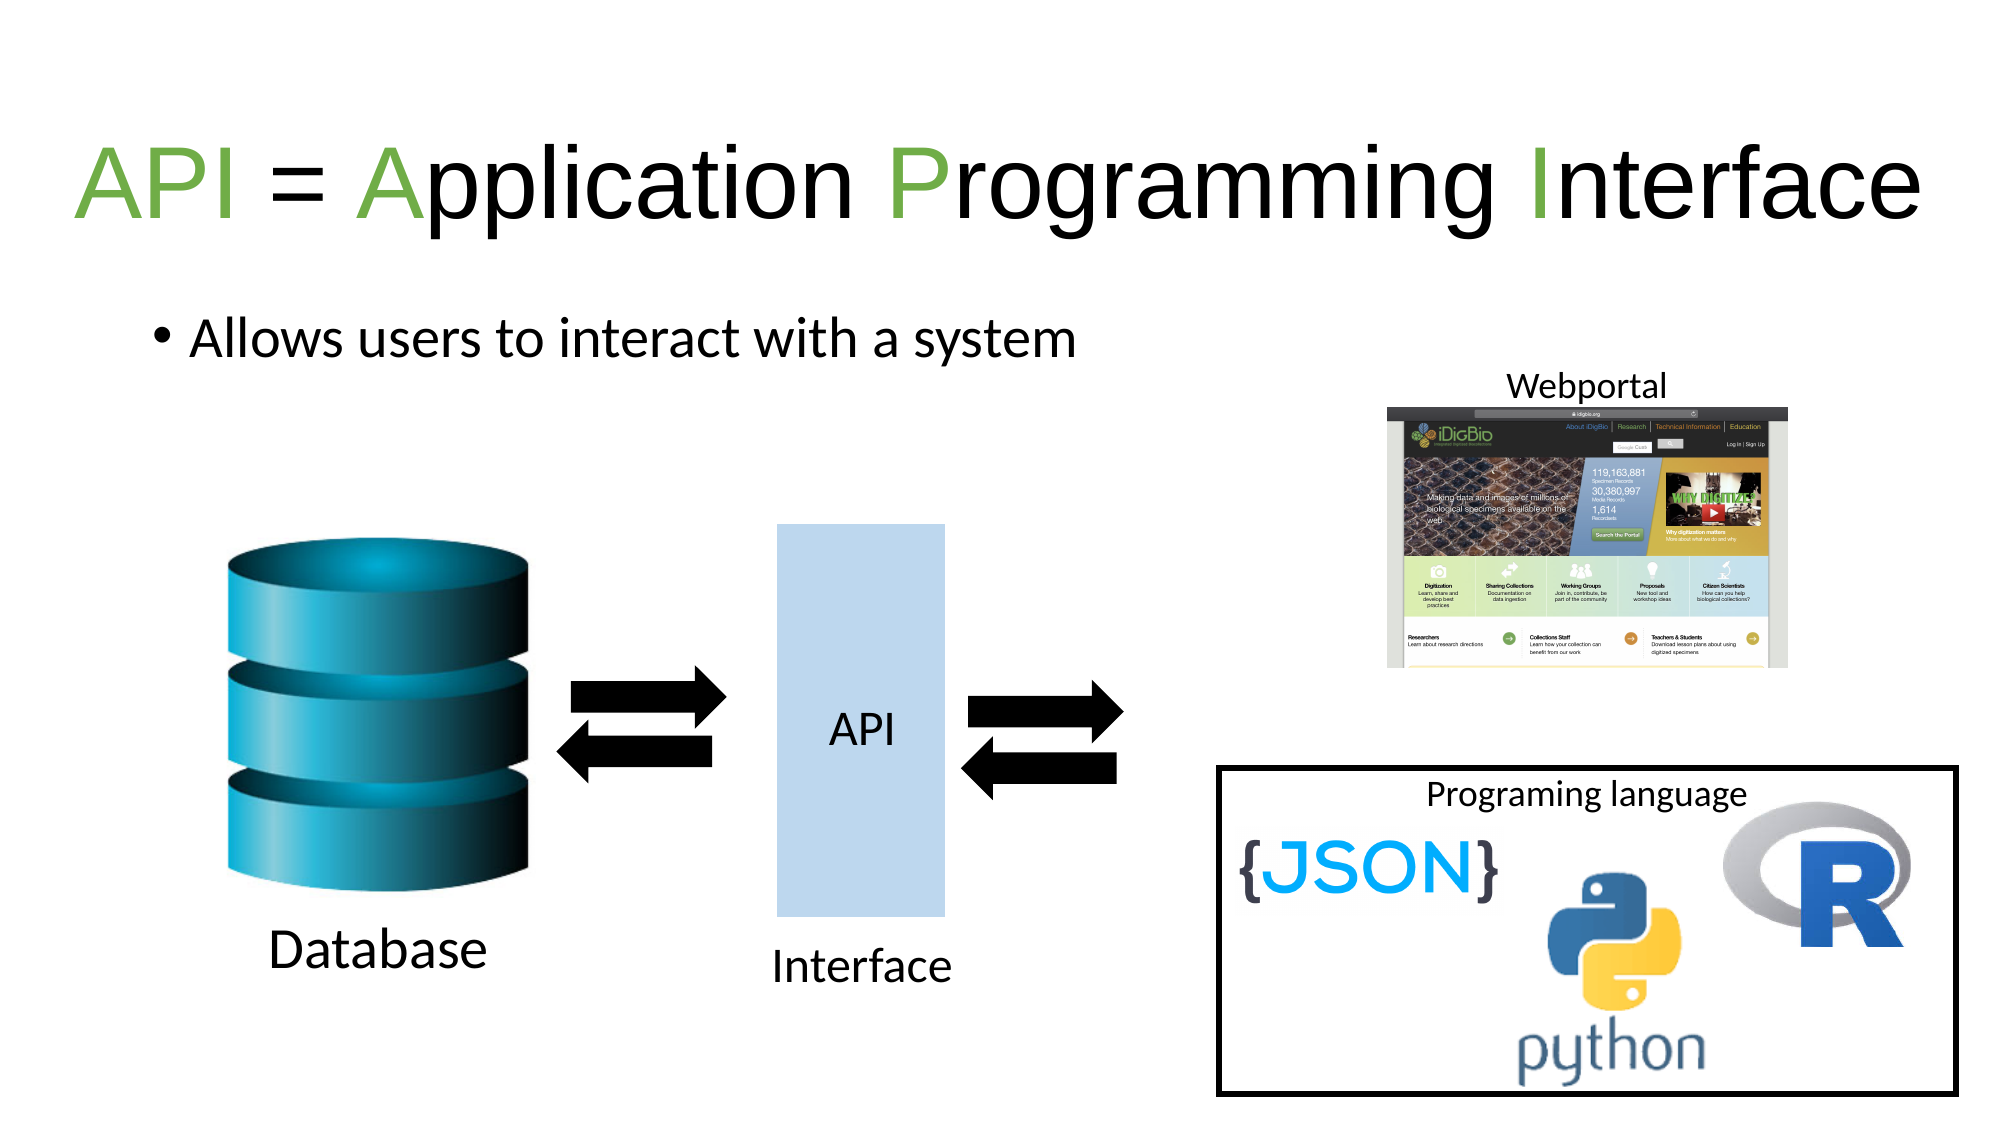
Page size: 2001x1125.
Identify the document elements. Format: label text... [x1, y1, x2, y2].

text_box Programing language [1411, 761, 1764, 768]
list Allows users to interact with a system [137, 299, 1863, 1014]
text_box [968, 679, 1124, 744]
text_box Interface [756, 925, 968, 1001]
text_box API = Application Programming Interface [59, 77, 1969, 295]
text_box [572, 665, 727, 729]
text_box Database [254, 916, 504, 988]
text_box API [814, 688, 912, 764]
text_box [1387, 353, 1788, 668]
text_box [777, 524, 945, 917]
picture [186, 507, 572, 916]
text_box [960, 736, 1117, 801]
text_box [1219, 768, 1956, 1097]
text_box [572, 719, 713, 784]
